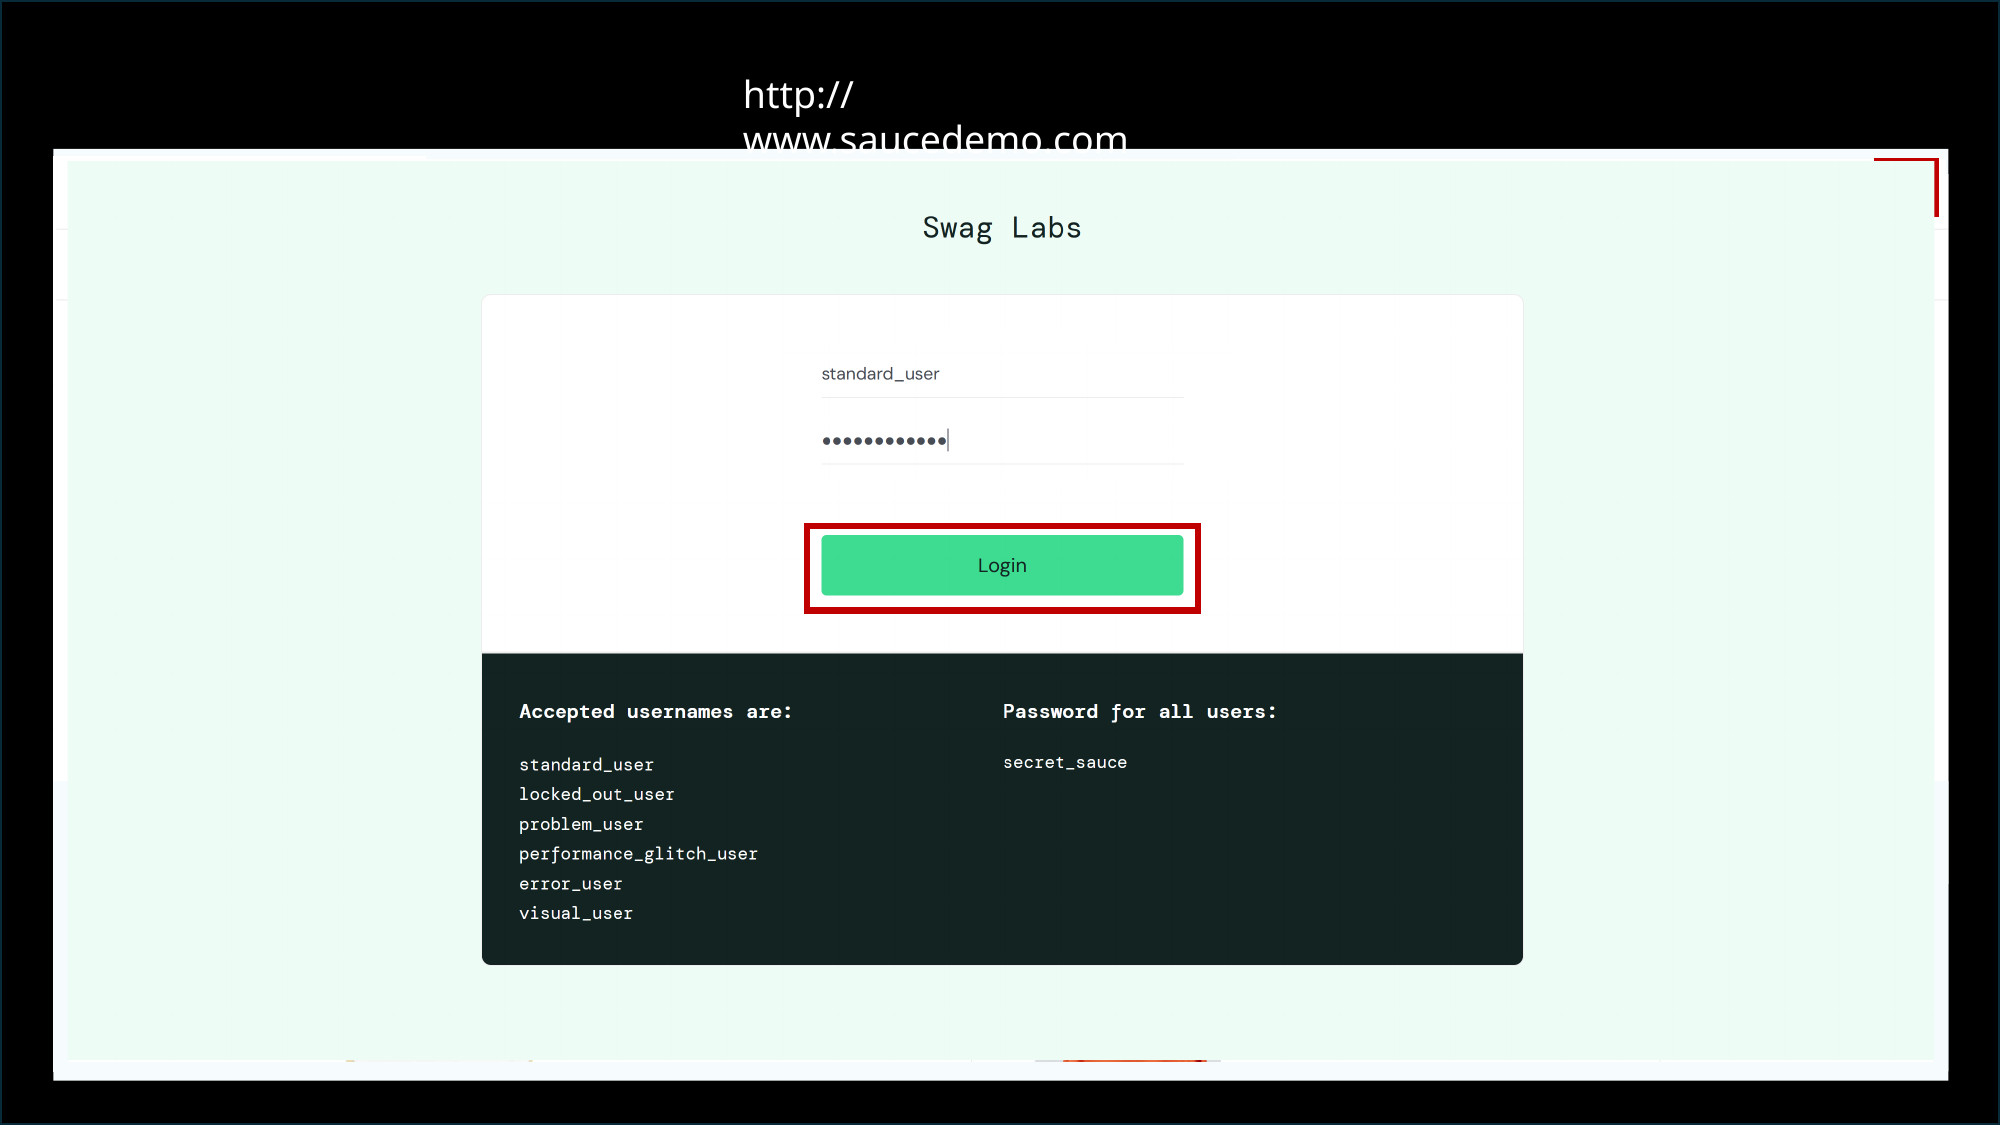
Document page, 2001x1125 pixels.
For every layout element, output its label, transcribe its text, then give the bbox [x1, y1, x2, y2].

text_box [52, 147, 728, 158]
text_box http://www.saucedemo.com [728, 63, 1234, 158]
text_box [1234, 147, 1950, 1073]
picture [67, 158, 1935, 1062]
text_box [0, 0, 2000, 1125]
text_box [52, 158, 1949, 1082]
